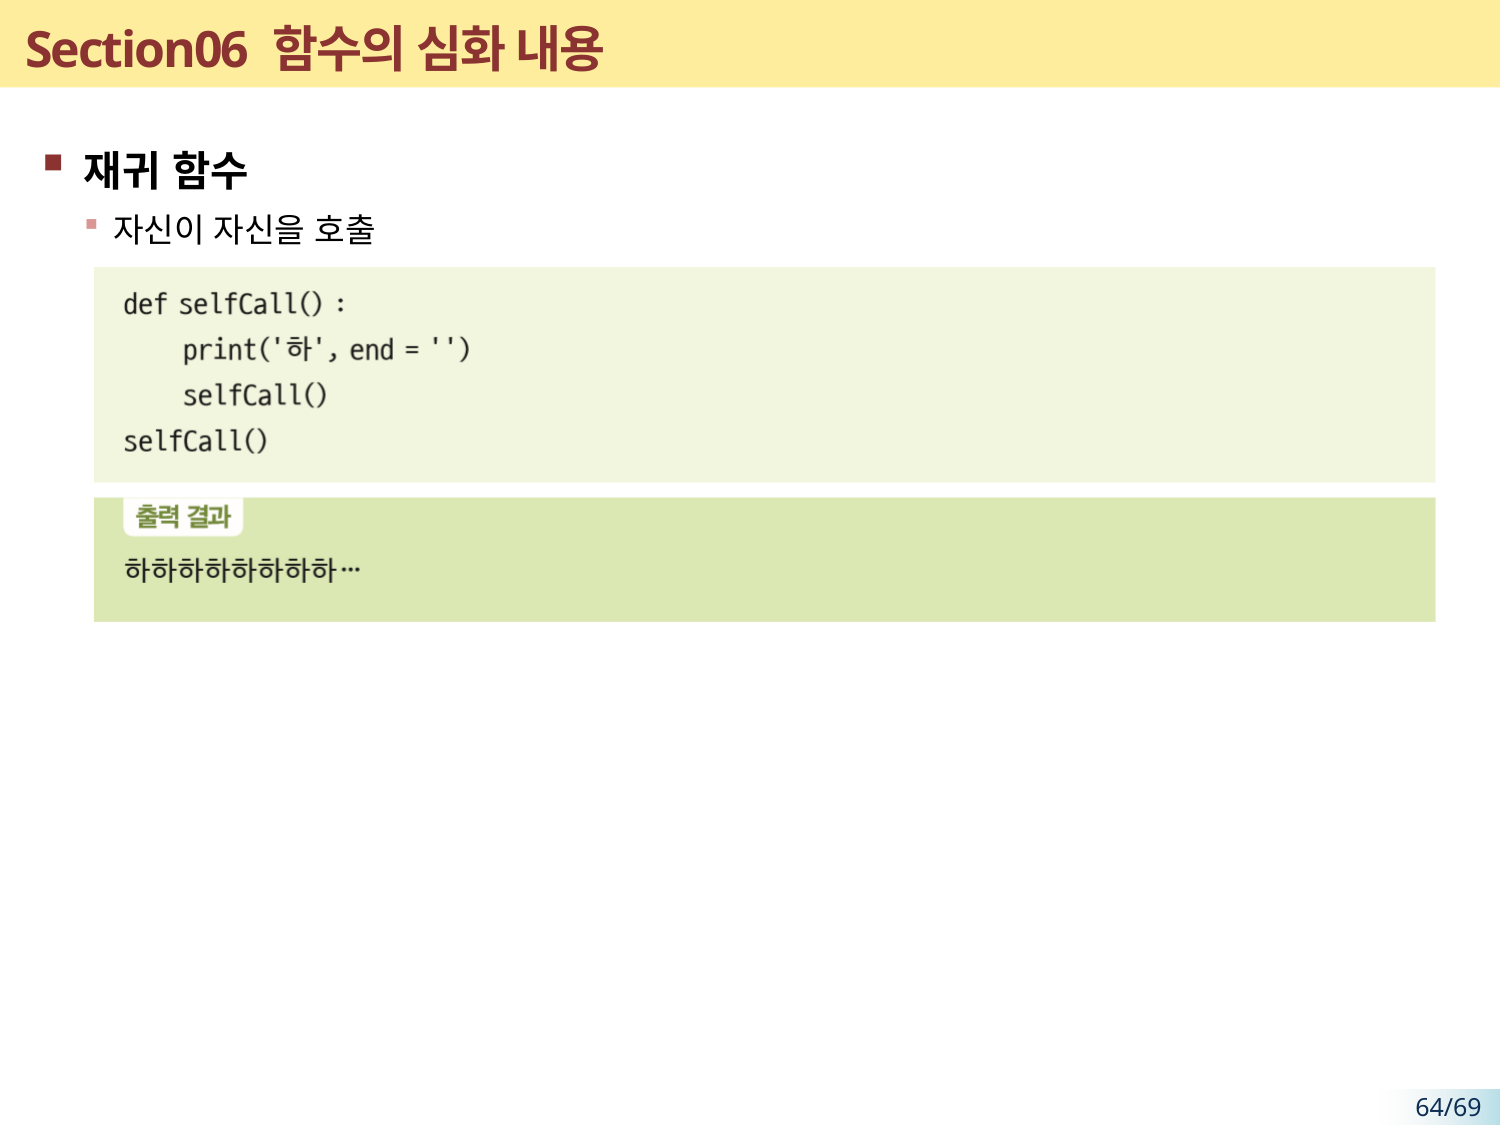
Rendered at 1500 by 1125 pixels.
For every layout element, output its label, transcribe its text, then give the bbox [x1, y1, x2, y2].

list 재귀 함수 자신이 자신을 호출 [10, 126, 1481, 1057]
picture [92, 266, 1437, 623]
title Section06 함수의 심화 내용 [10, 8, 1288, 87]
